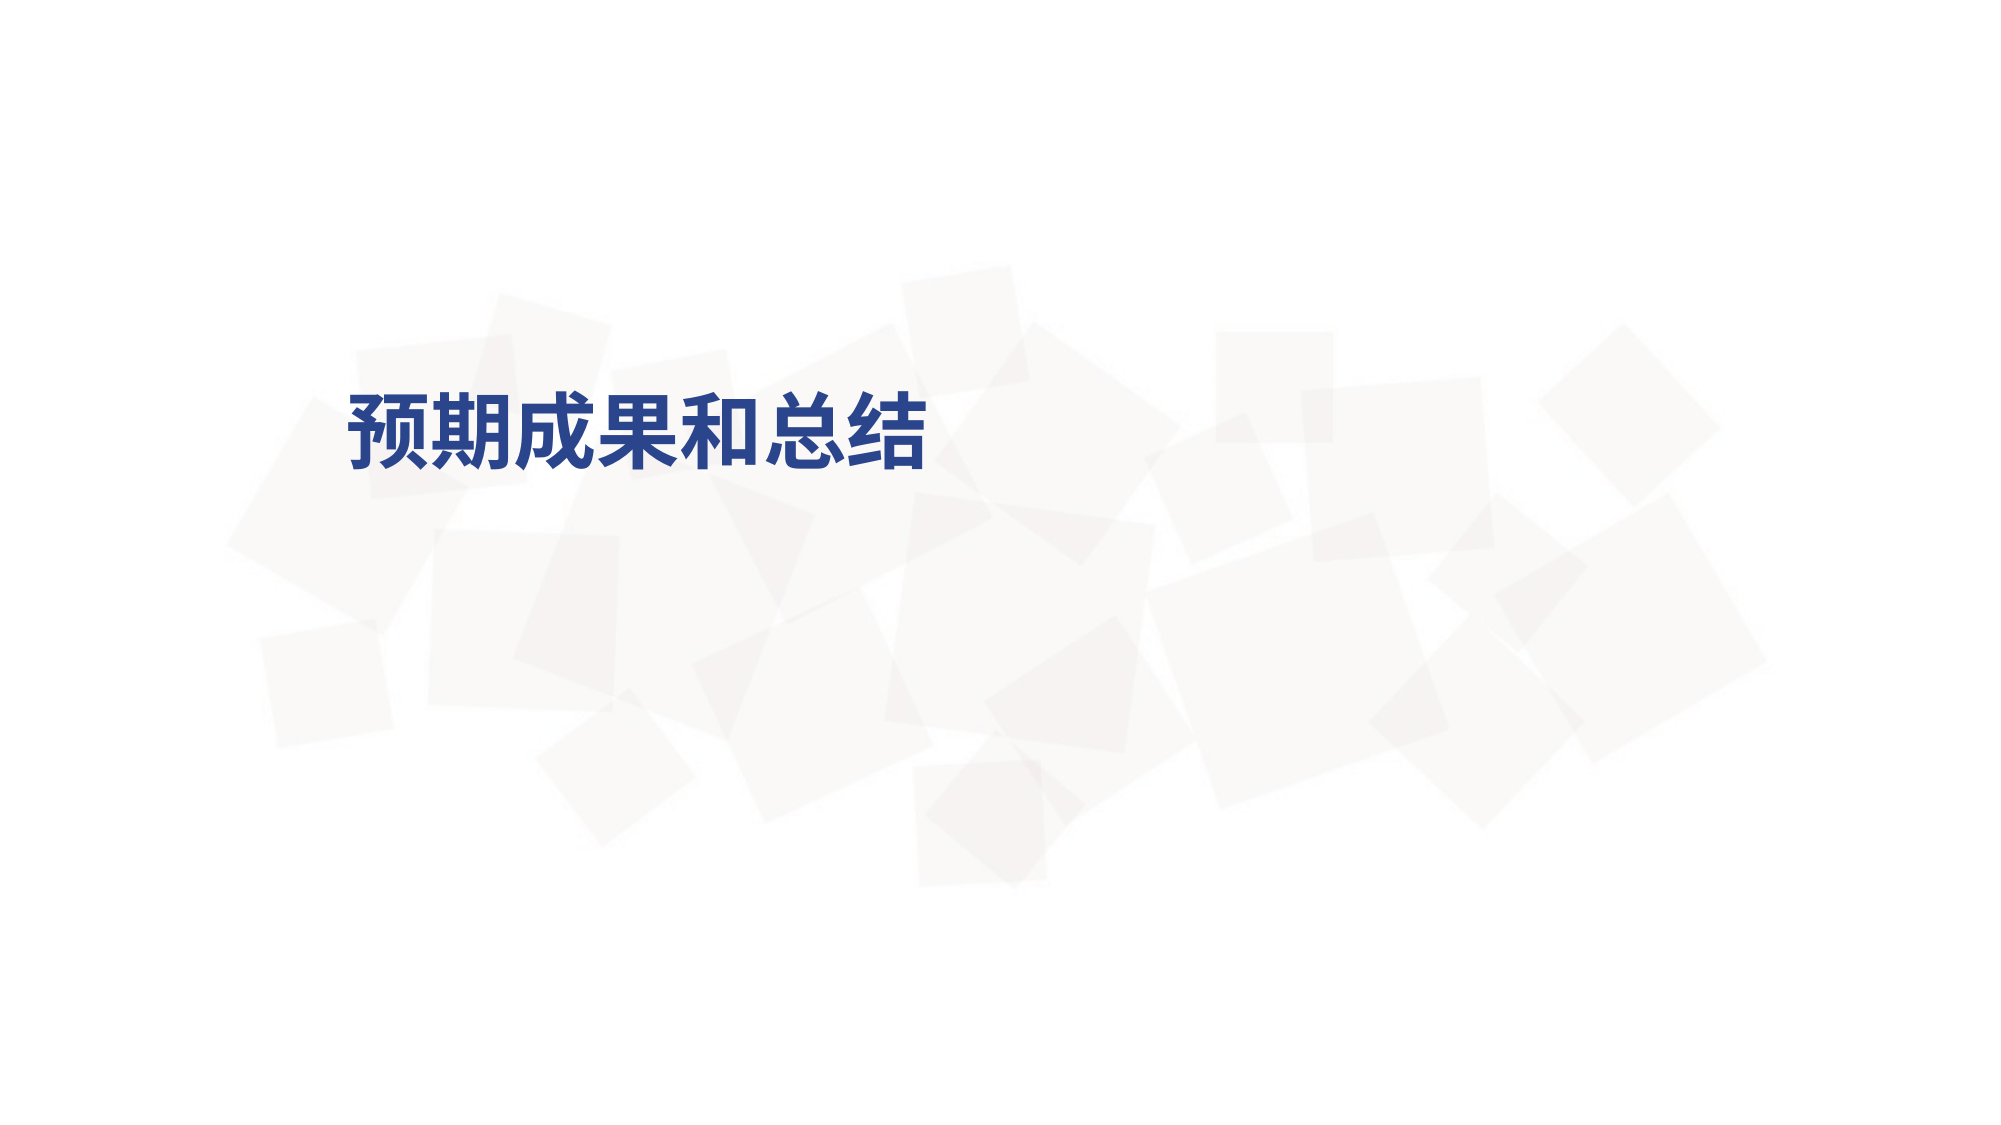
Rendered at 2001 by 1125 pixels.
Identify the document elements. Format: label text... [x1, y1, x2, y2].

text_box 预期成果和总结 [232, 271, 1097, 557]
